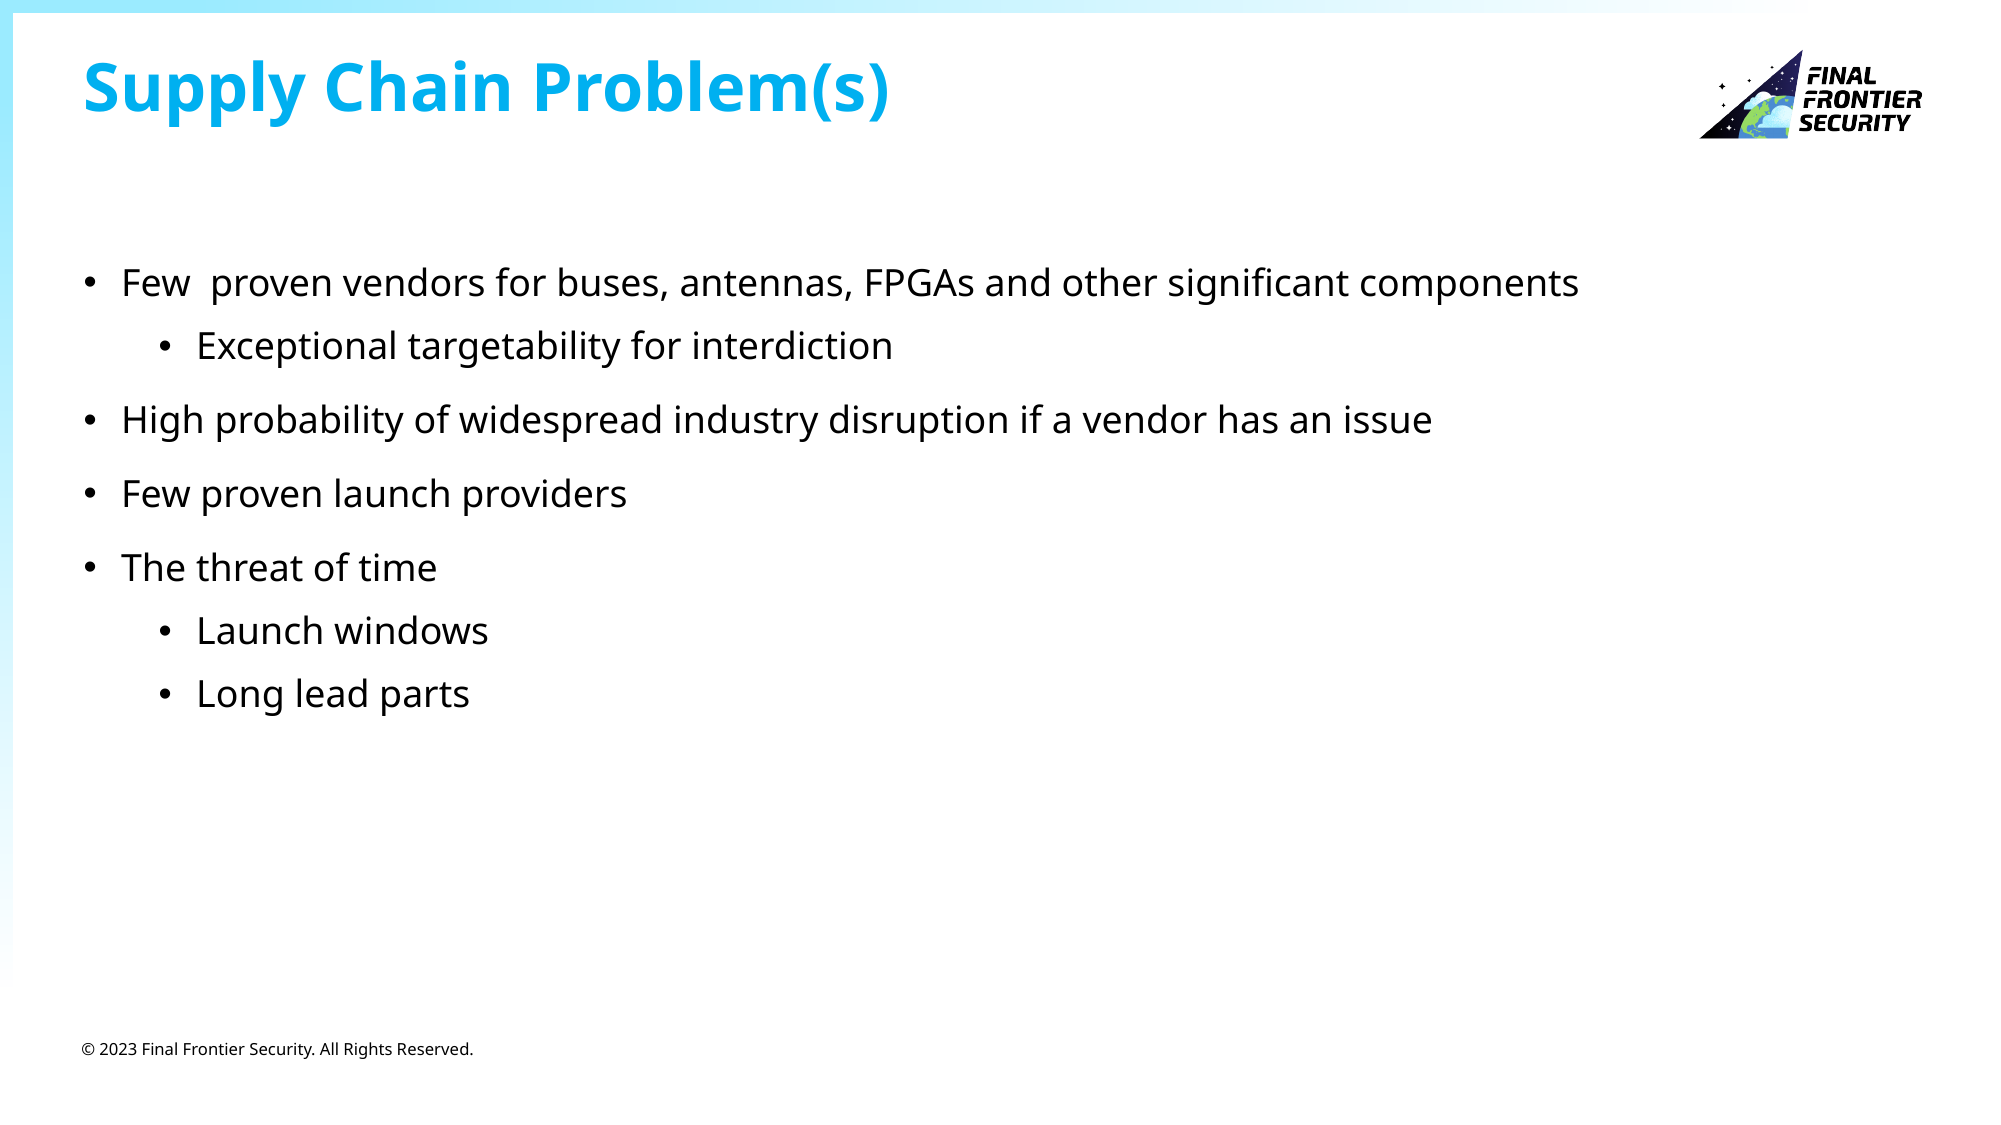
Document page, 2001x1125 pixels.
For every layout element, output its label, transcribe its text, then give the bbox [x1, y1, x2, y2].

title Supply Chain Problem(s) [83, 54, 1602, 220]
list Few proven vendors for buses, antennas, FPGAs and other significant components Exceptional targetability for interdiction High probability of widespread industry disruption if a vendor has an issue Few proven launch providers The threat of time Launch windows Long lead parts [83, 263, 1917, 1021]
picture [1690, 40, 1931, 148]
